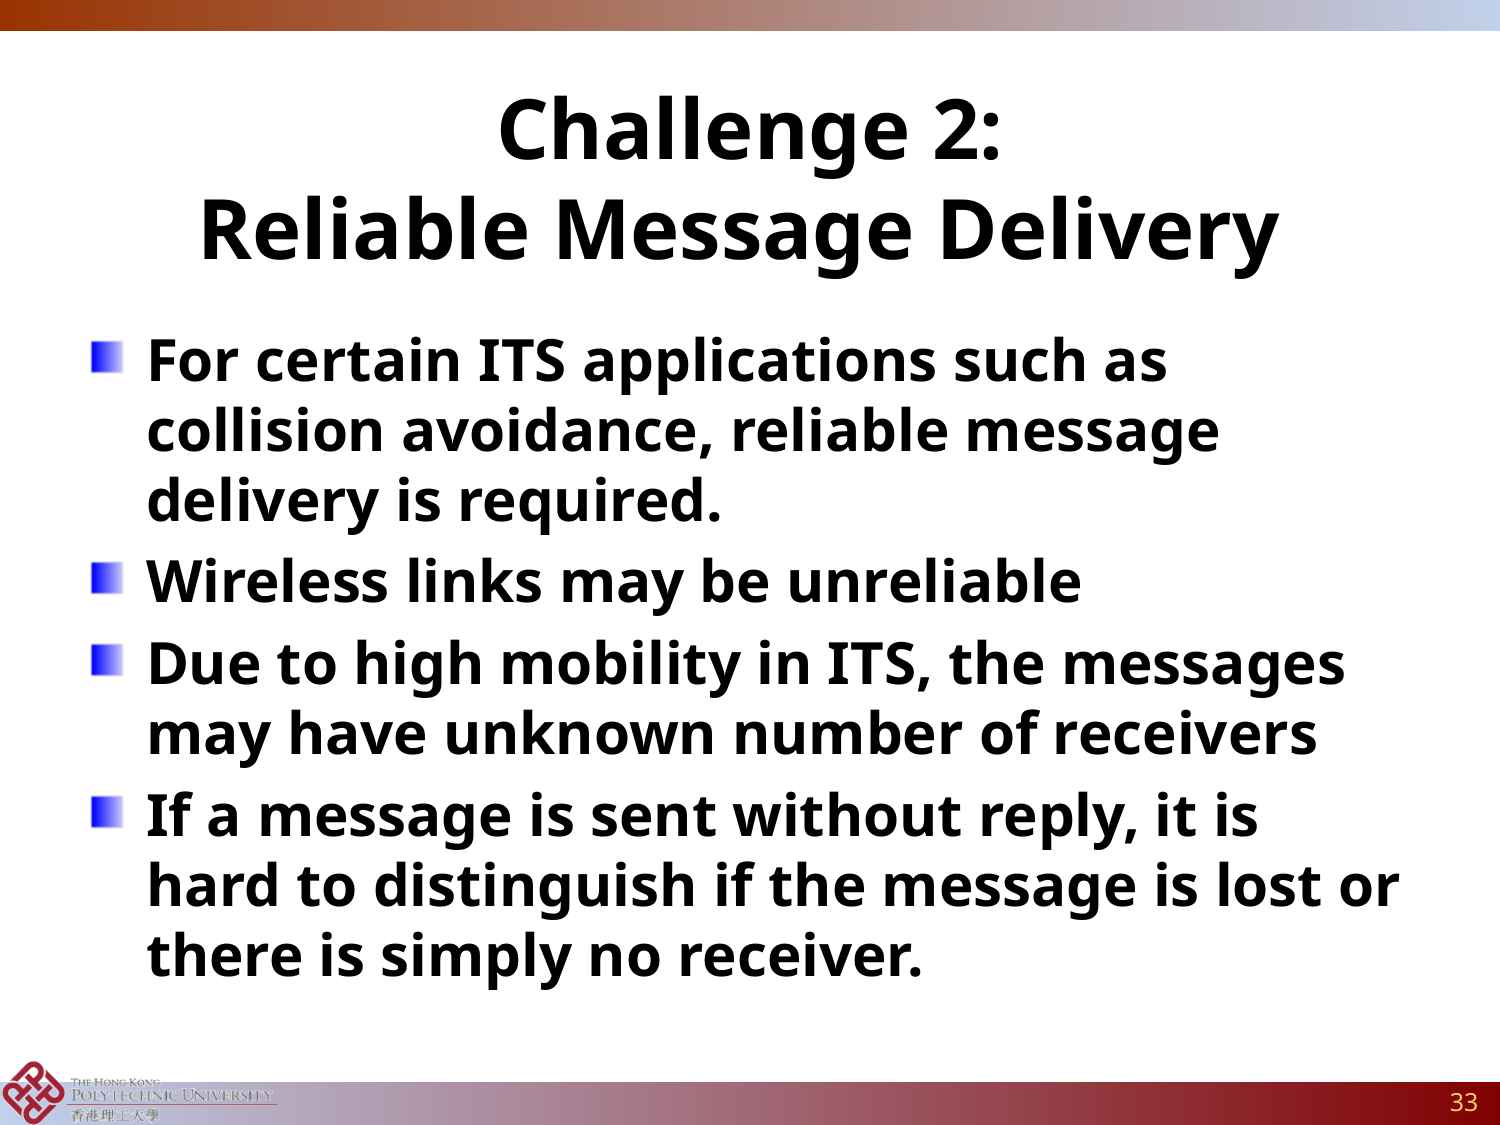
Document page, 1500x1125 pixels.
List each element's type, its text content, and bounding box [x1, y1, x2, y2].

picture [89, 794, 127, 832]
title Challenge 2: Reliable Message Delivery [75, 68, 1425, 256]
list For certain ITS applications such as collision avoidance, reliable message delivery is required. Wireless links may be unreliable Due to high mobility in ITS, the messages may have unknown number of receivers If a message is sent without reply, it is hard to distinguish if the message is lost or there is simply no receiver. [75, 315, 1425, 1024]
picture [89, 642, 127, 680]
picture [89, 560, 127, 598]
picture [89, 339, 127, 377]
picture [0, 1061, 278, 1125]
